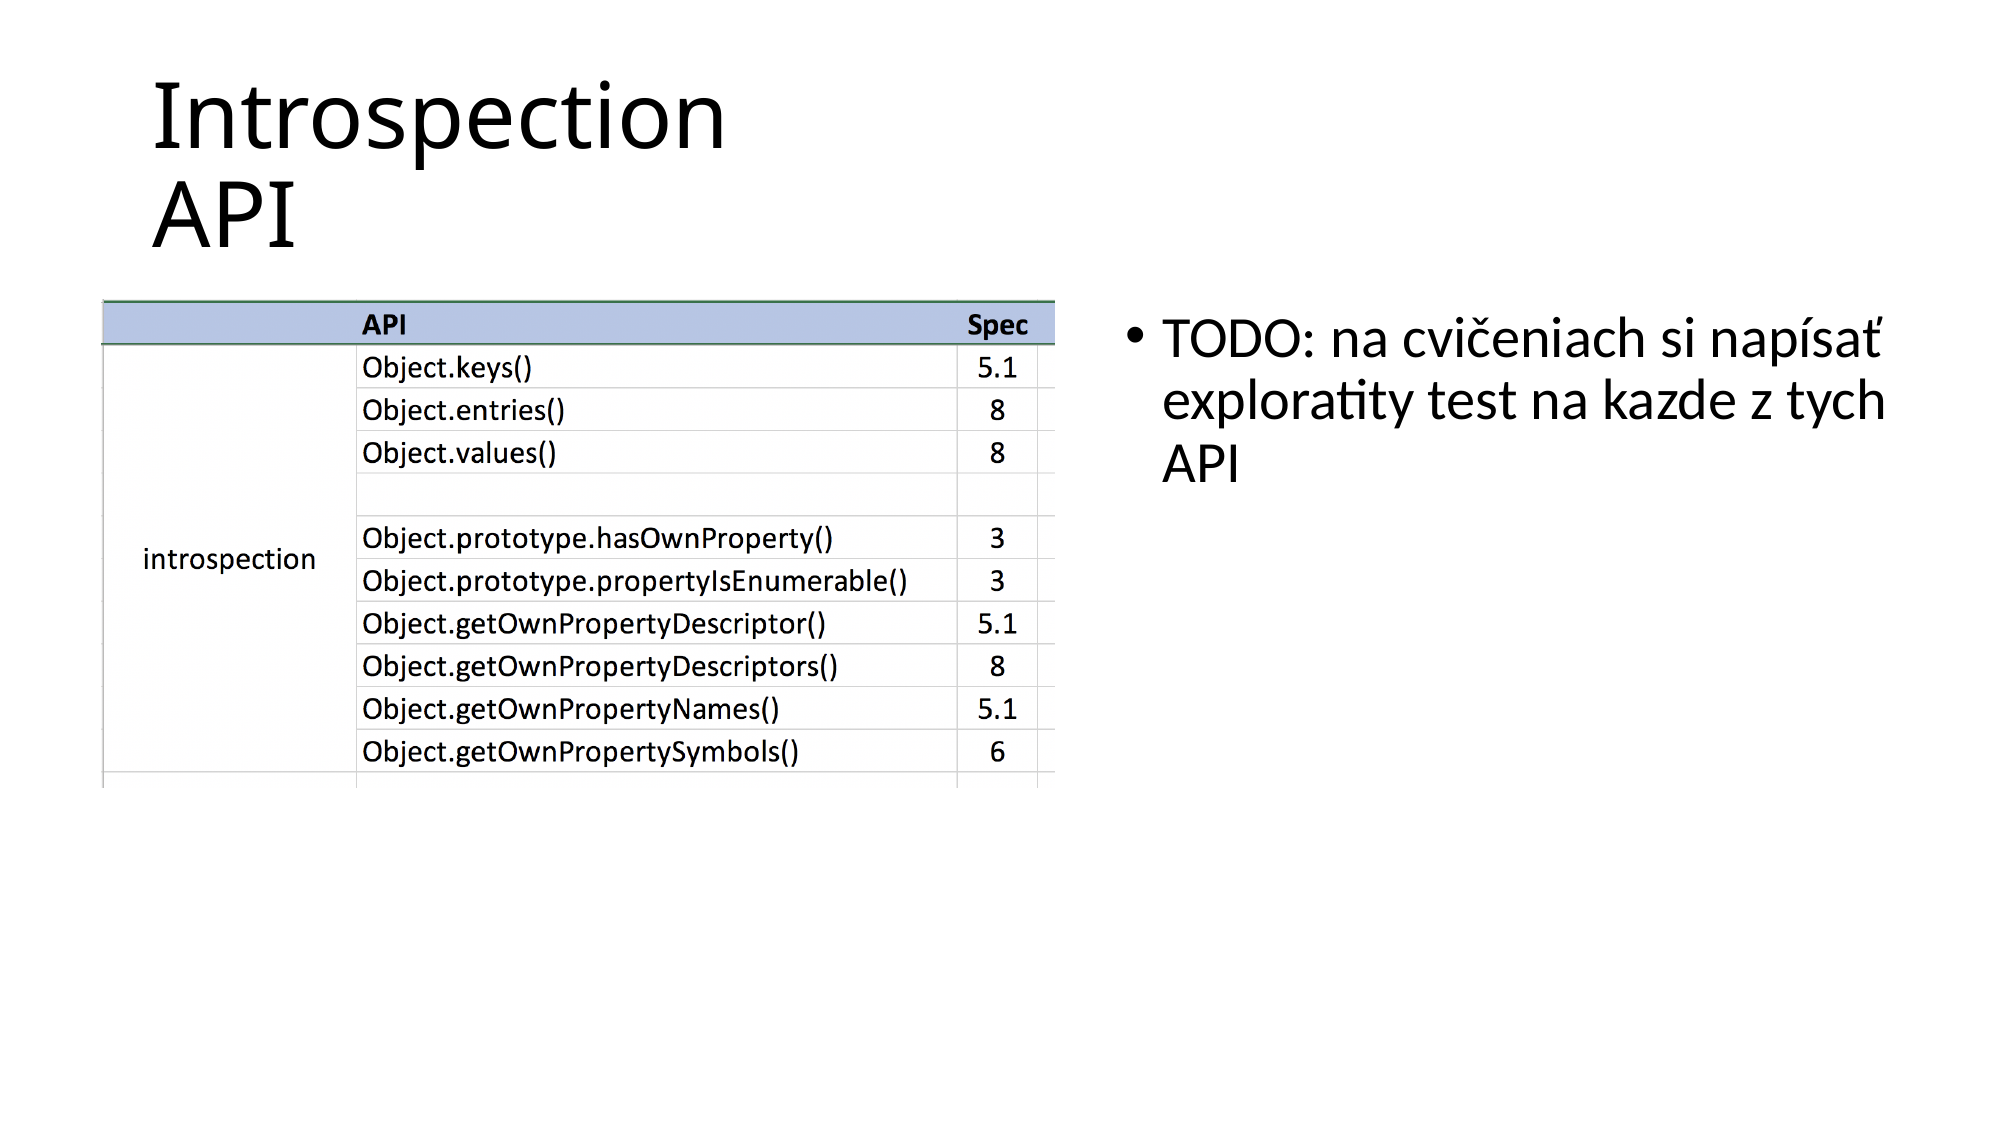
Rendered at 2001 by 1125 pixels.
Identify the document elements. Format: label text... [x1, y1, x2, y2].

list TODO: na cvičeniach si napísať exploratity test na kazde z tych API [1110, 299, 1960, 1013]
picture [101, 299, 1055, 788]
title Introspection API [137, 59, 1863, 278]
